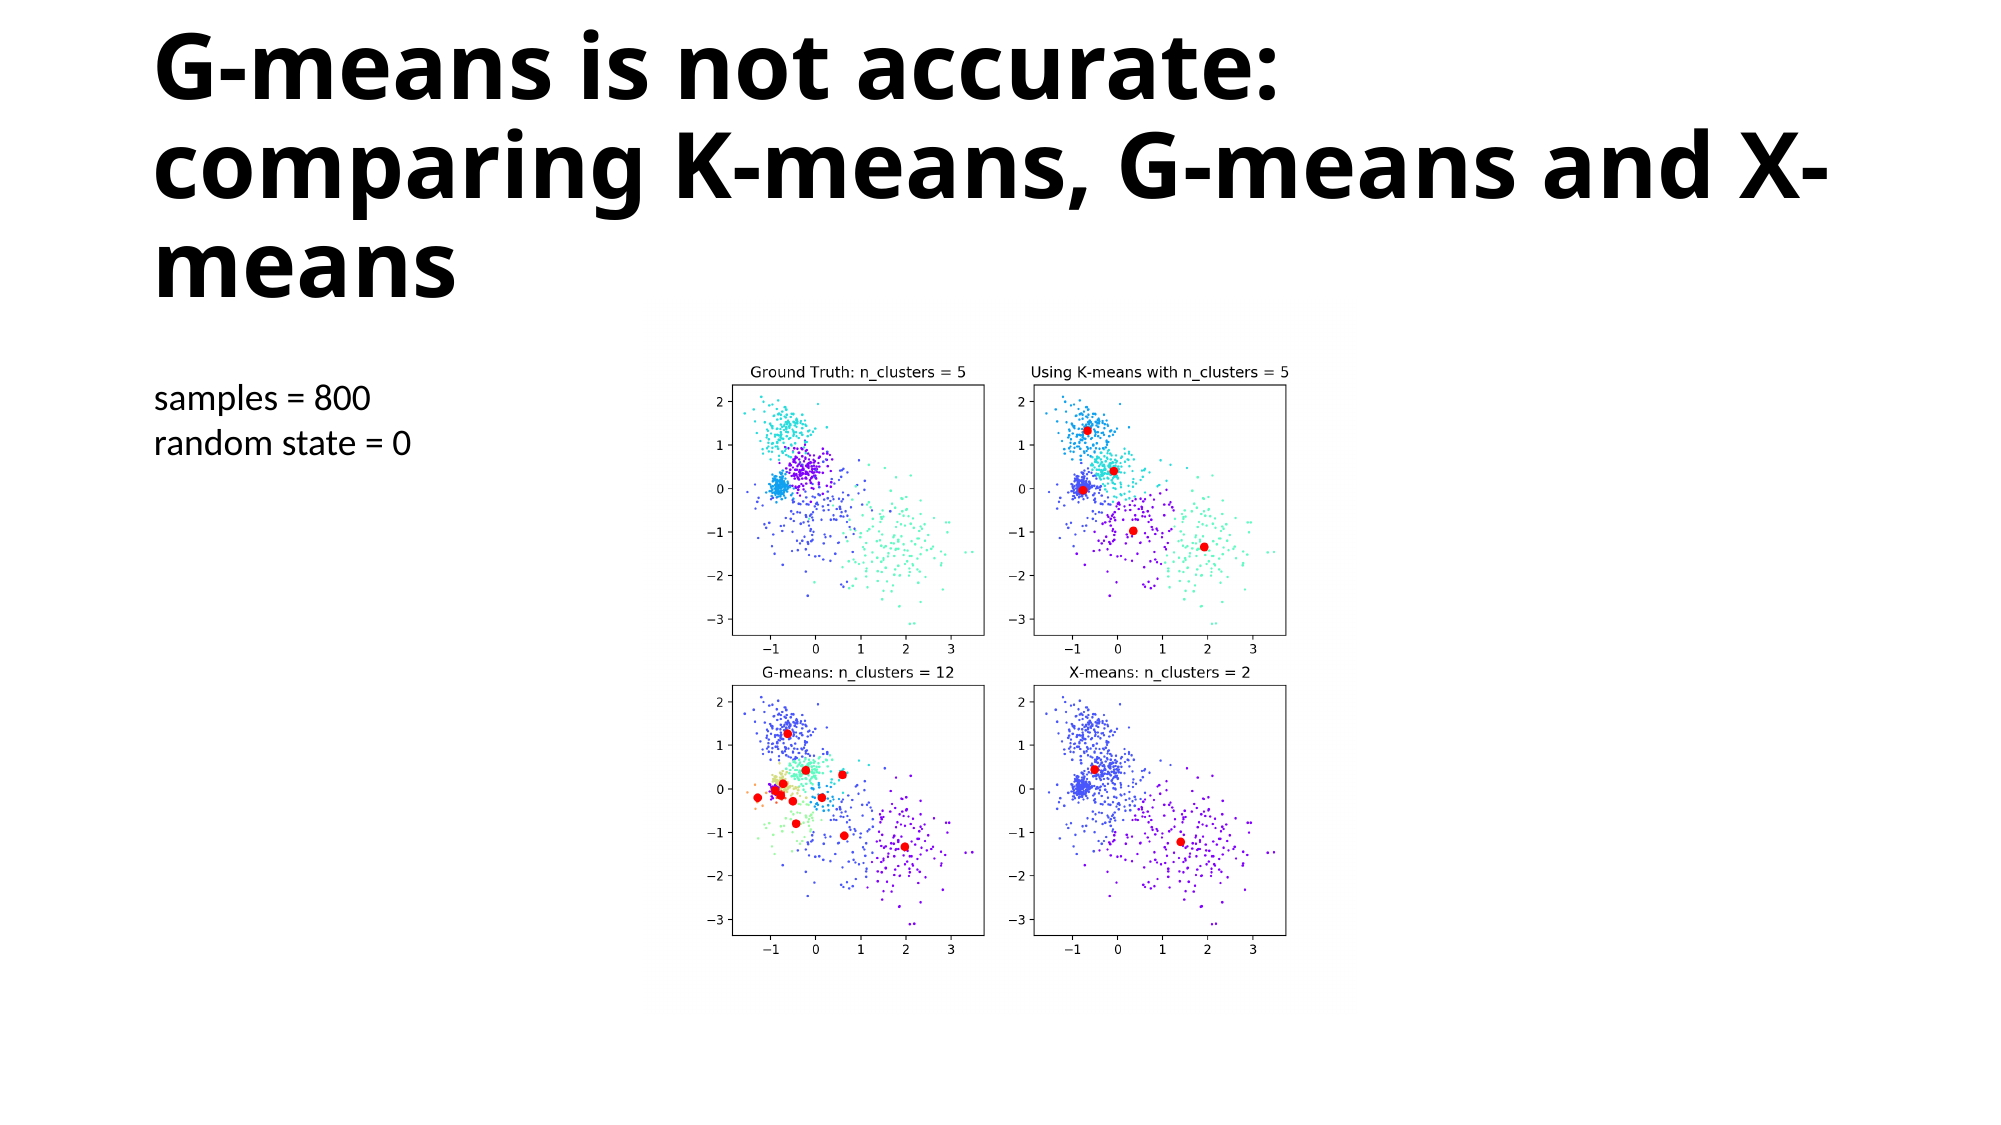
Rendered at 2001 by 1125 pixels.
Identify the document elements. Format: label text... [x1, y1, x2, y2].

text_box samples = 800 random state = 0 [139, 365, 427, 471]
title G-means is not accurate: comparing K-means, G-means and X-means [137, 59, 1863, 278]
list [643, 299, 1357, 1014]
